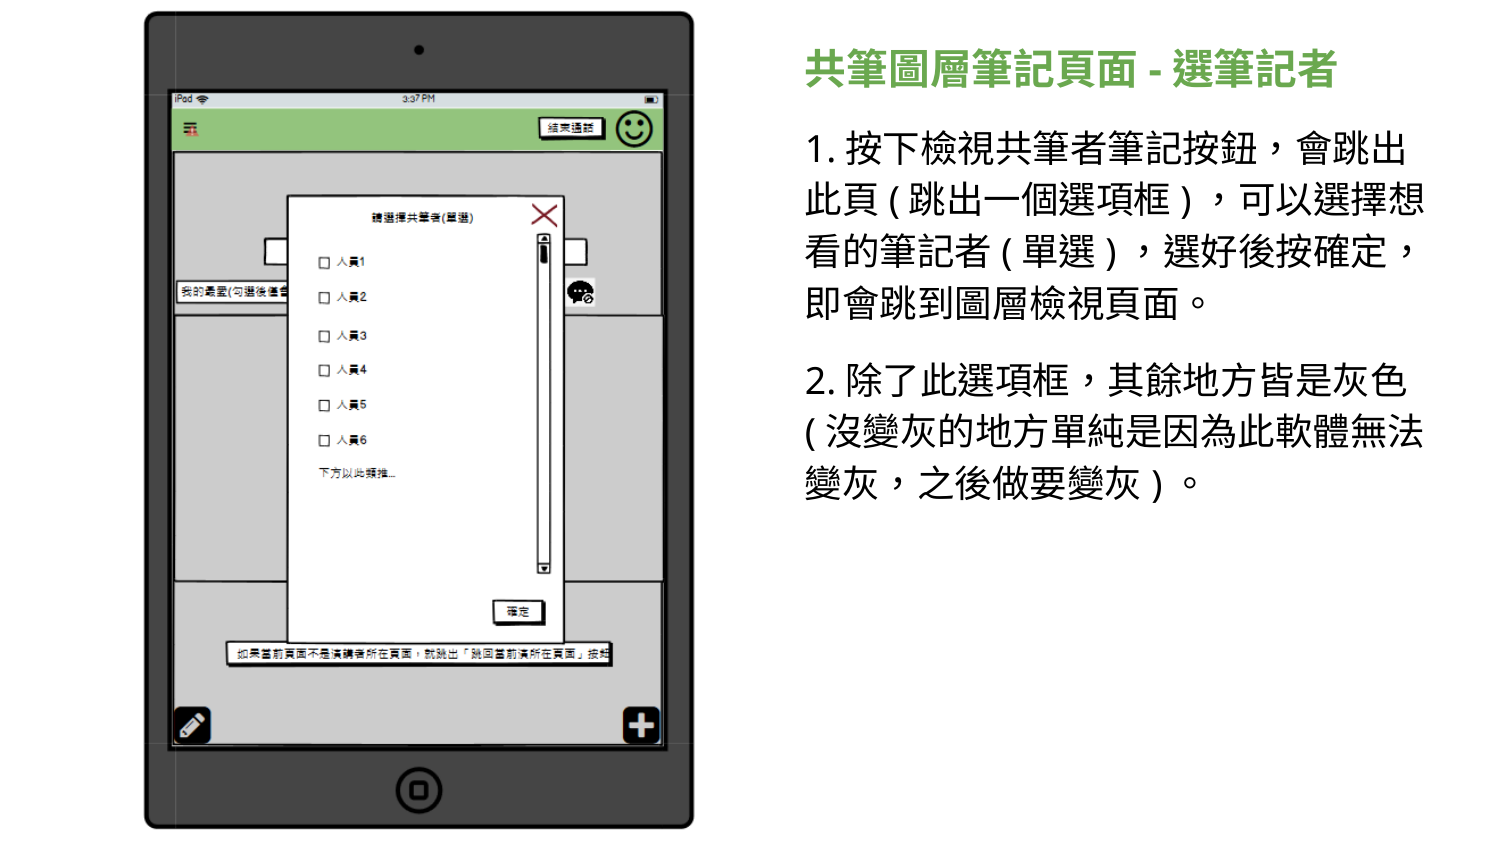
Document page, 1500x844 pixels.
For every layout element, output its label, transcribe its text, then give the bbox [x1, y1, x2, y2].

list 共筆圖層筆記頁面-選筆記者 1.按下檢視共筆者筆記按鈕，會跳出此頁(跳出一個選項框)，可以選擇想看的筆記者(單選)，選好後按確定，即會跳到圖層檢視頁面。 2.除了此選項框，其餘地方皆是灰色(沒變灰的地方單純是因為此軟體無法變灰，之後做要變灰)。 [789, 20, 1449, 805]
picture [132, 0, 714, 844]
